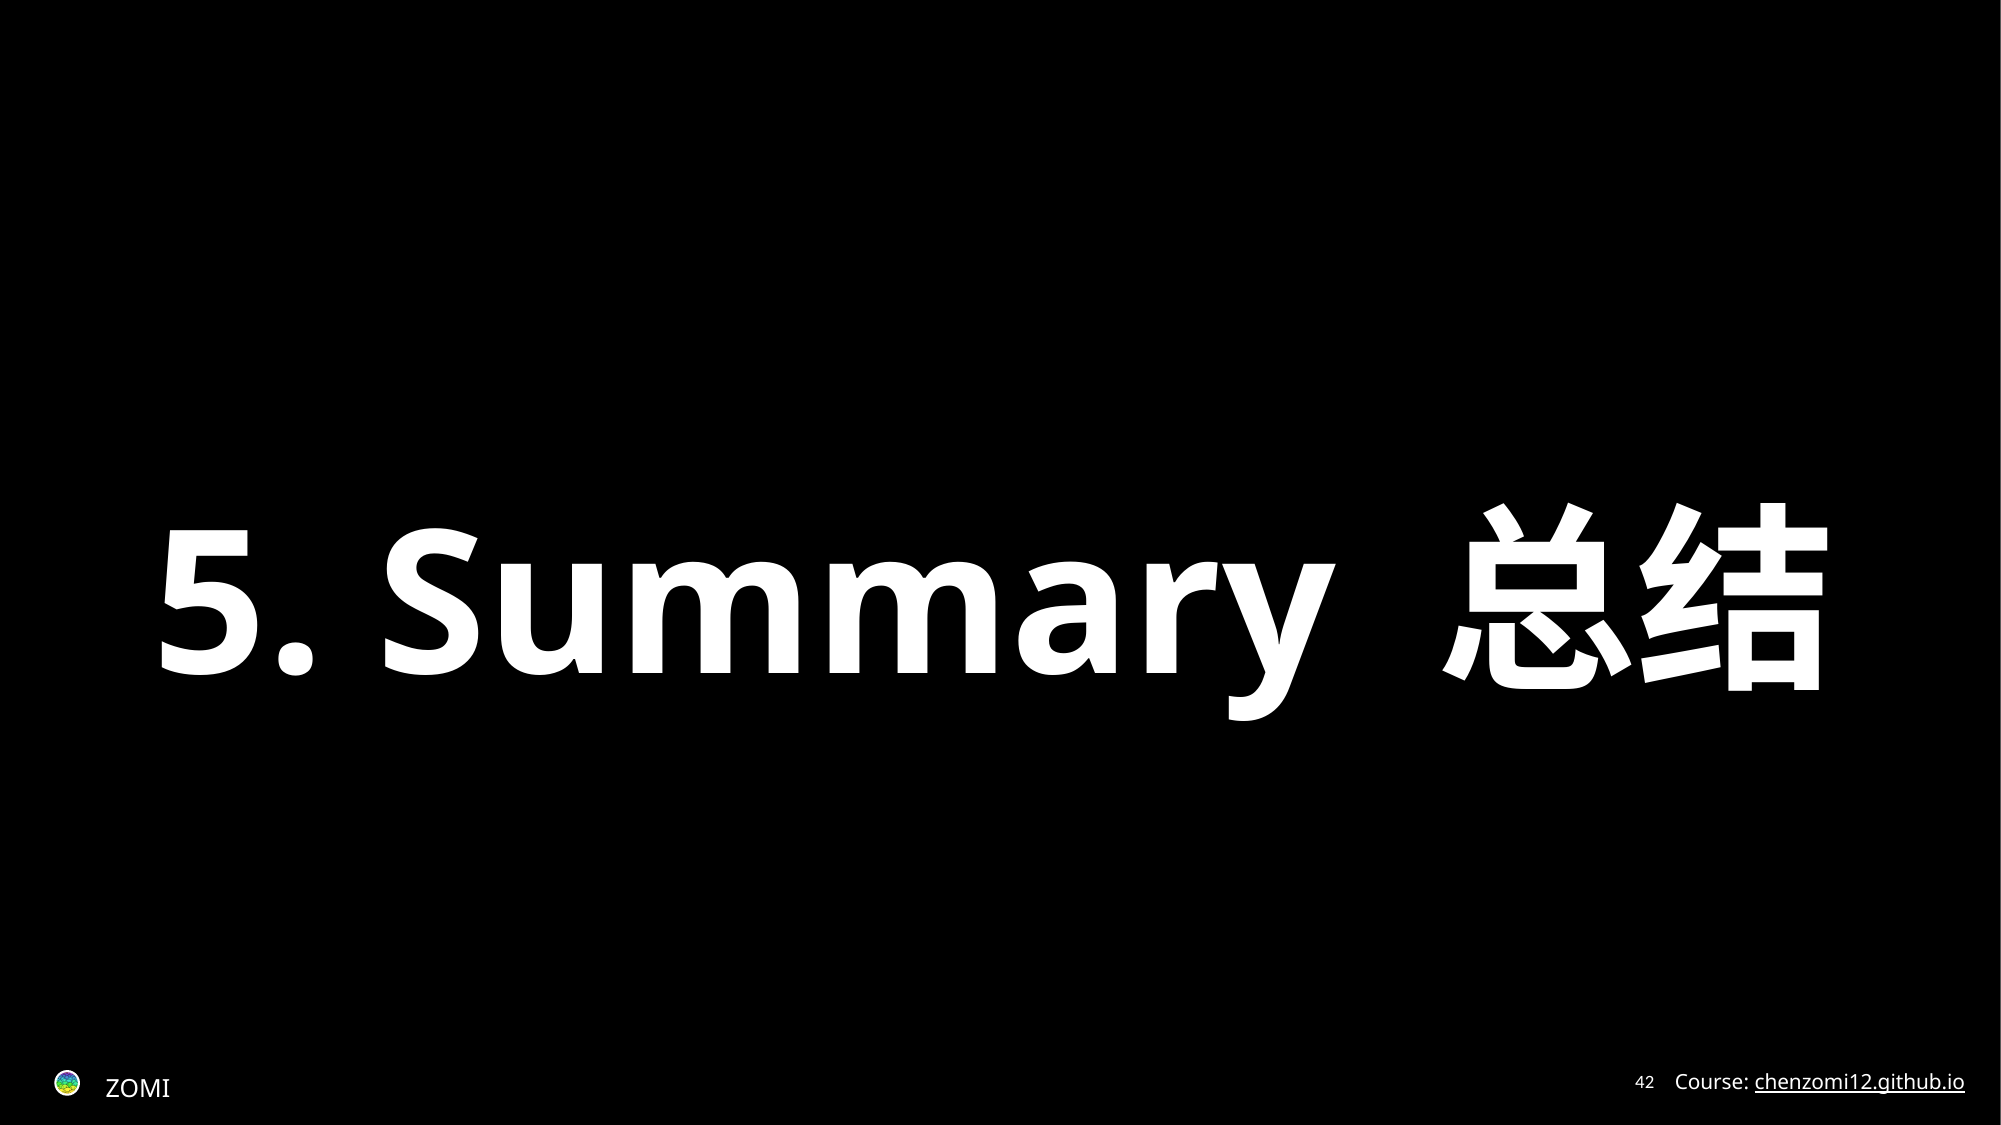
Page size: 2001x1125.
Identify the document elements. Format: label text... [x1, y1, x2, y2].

picture [57, 1073, 77, 1093]
list 5. Summary 总结 [79, 80, 1910, 986]
